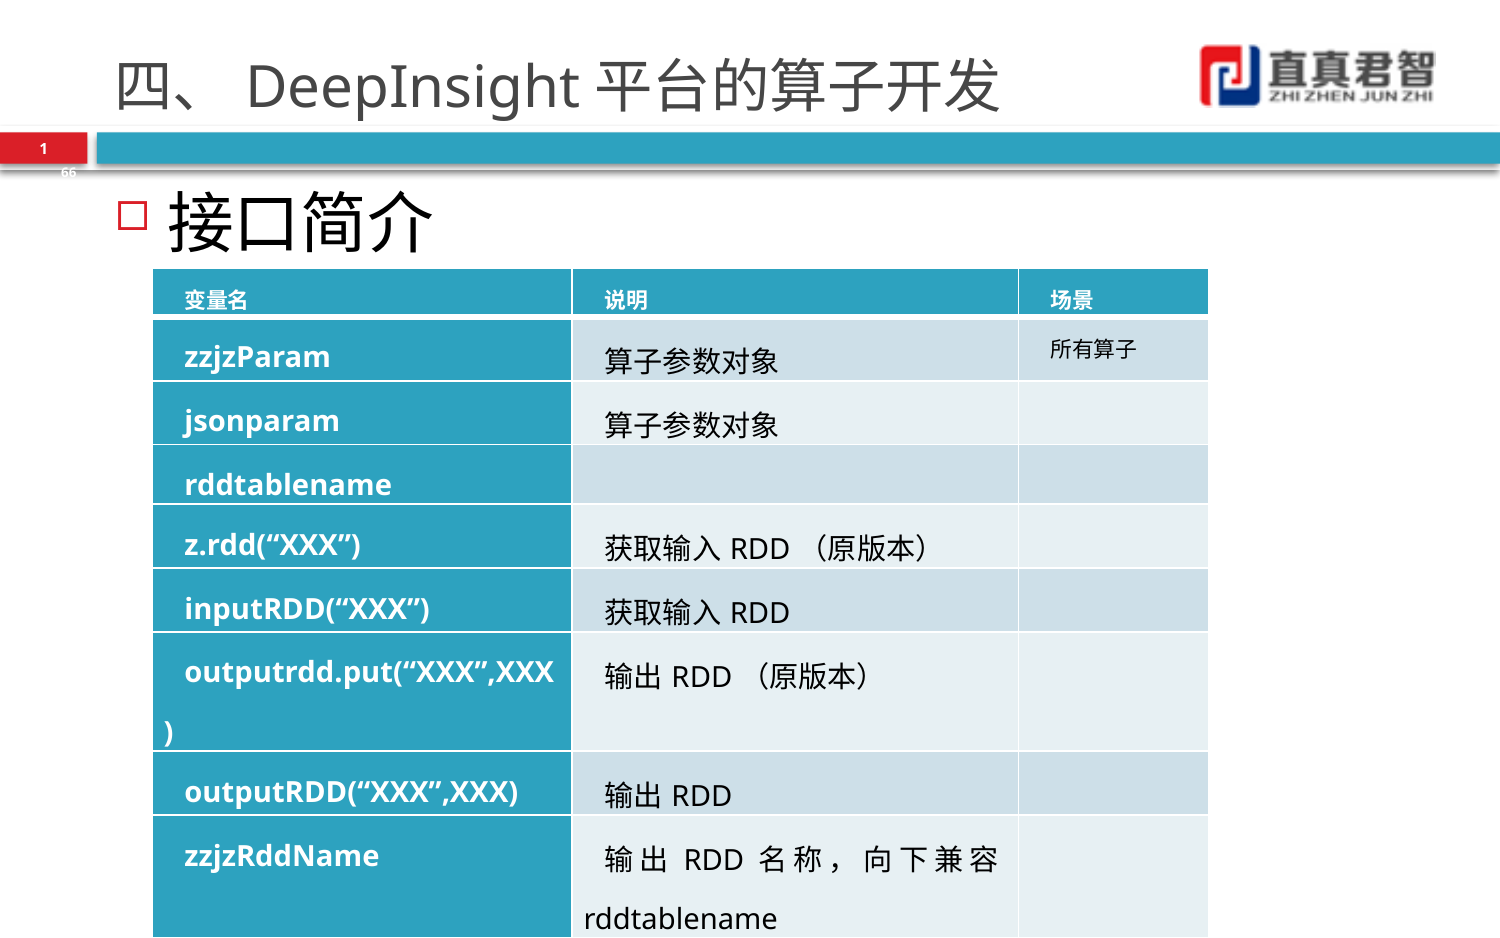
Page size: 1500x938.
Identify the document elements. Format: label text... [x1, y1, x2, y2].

table_header 说明 [573, 269, 1018, 314]
table_cell 获取输入RDD [573, 569, 1018, 631]
text_box 66 [24, 156, 113, 190]
table_cell [1019, 569, 1208, 631]
table_cell [1019, 633, 1208, 750]
table_cell z.rdd(“XXX”) [153, 505, 571, 567]
table_cell 算子参数对象 [573, 382, 1018, 444]
slide_number 1 [0, 131, 88, 165]
table_cell [1019, 816, 1208, 937]
table_cell outputrdd.put(“XXX”,XXX) [153, 633, 571, 750]
table_cell 获取输入RDD（原版本） [573, 505, 1018, 567]
table_cell 算子参数对象 [573, 320, 1018, 380]
table_cell jsonparam [153, 382, 571, 444]
table_cell [1019, 752, 1208, 814]
title 四、DeepInsight平台的算子开发 [99, 21, 1438, 127]
table_cell [1019, 382, 1208, 444]
list 接口简介 [99, 173, 1438, 915]
table_cell 所有算子 [1019, 320, 1208, 380]
table_cell outputRDD(“XXX”,XXX) [153, 752, 571, 814]
table_cell inputRDD(“XXX”) [153, 569, 571, 631]
table_cell zzjzRddName [153, 816, 571, 937]
table_cell zzjzParam [153, 320, 571, 380]
table_cell [1019, 505, 1208, 567]
table_cell [573, 445, 1018, 503]
table_cell 输出RDD [573, 752, 1018, 814]
table_cell [1019, 445, 1208, 503]
table_header 变量名 [153, 269, 571, 314]
table_cell rddtablename [153, 445, 571, 503]
table_header 场景 [1019, 269, 1208, 314]
table_cell 输出RDD（原版本） [573, 633, 1018, 750]
table_cell 输出RDD名称，向下兼容rddtablename [573, 816, 1018, 937]
